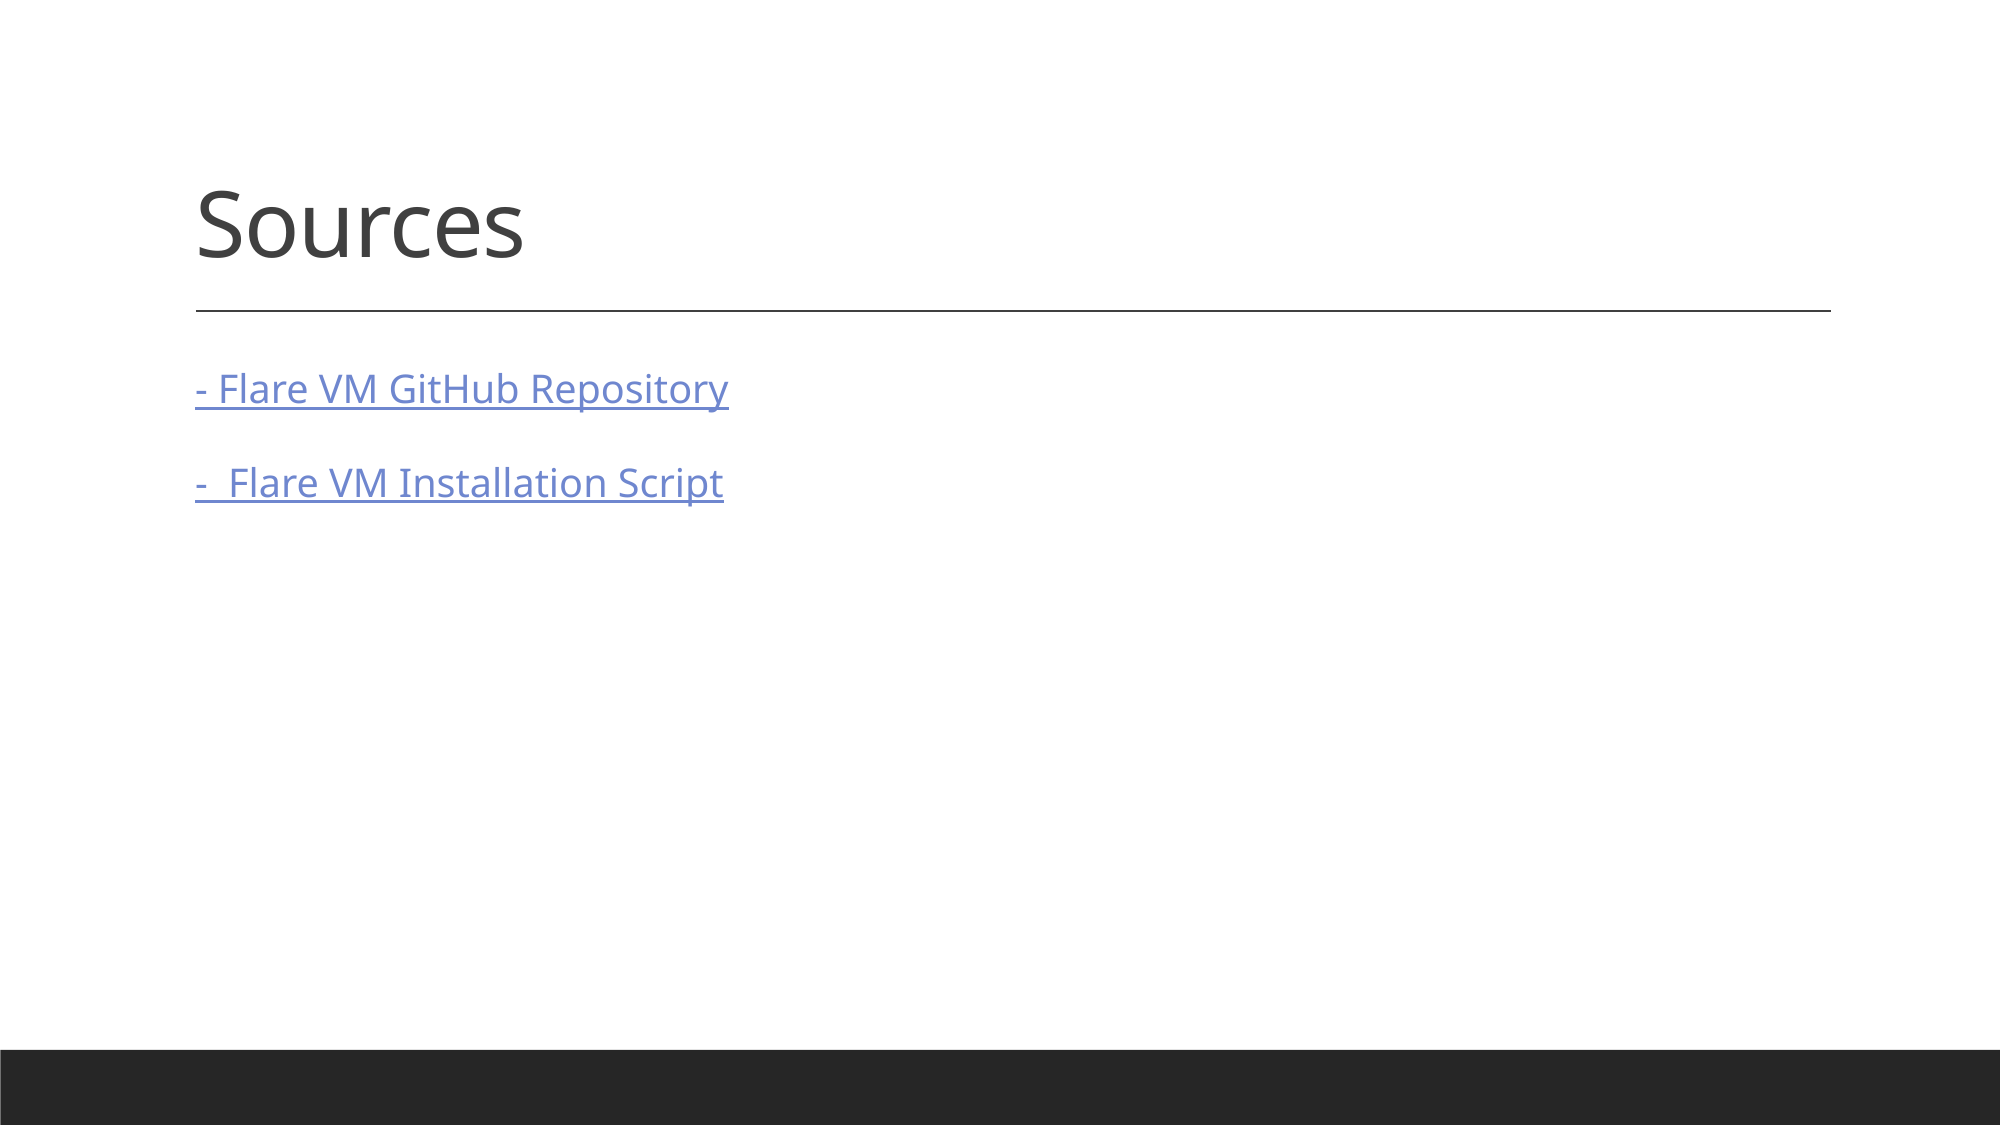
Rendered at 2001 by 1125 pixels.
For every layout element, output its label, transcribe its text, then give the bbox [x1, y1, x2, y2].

title Sources [180, 47, 1830, 285]
list - Flare VM GitHub Repository - Flare VM Installation Script [180, 345, 1830, 963]
